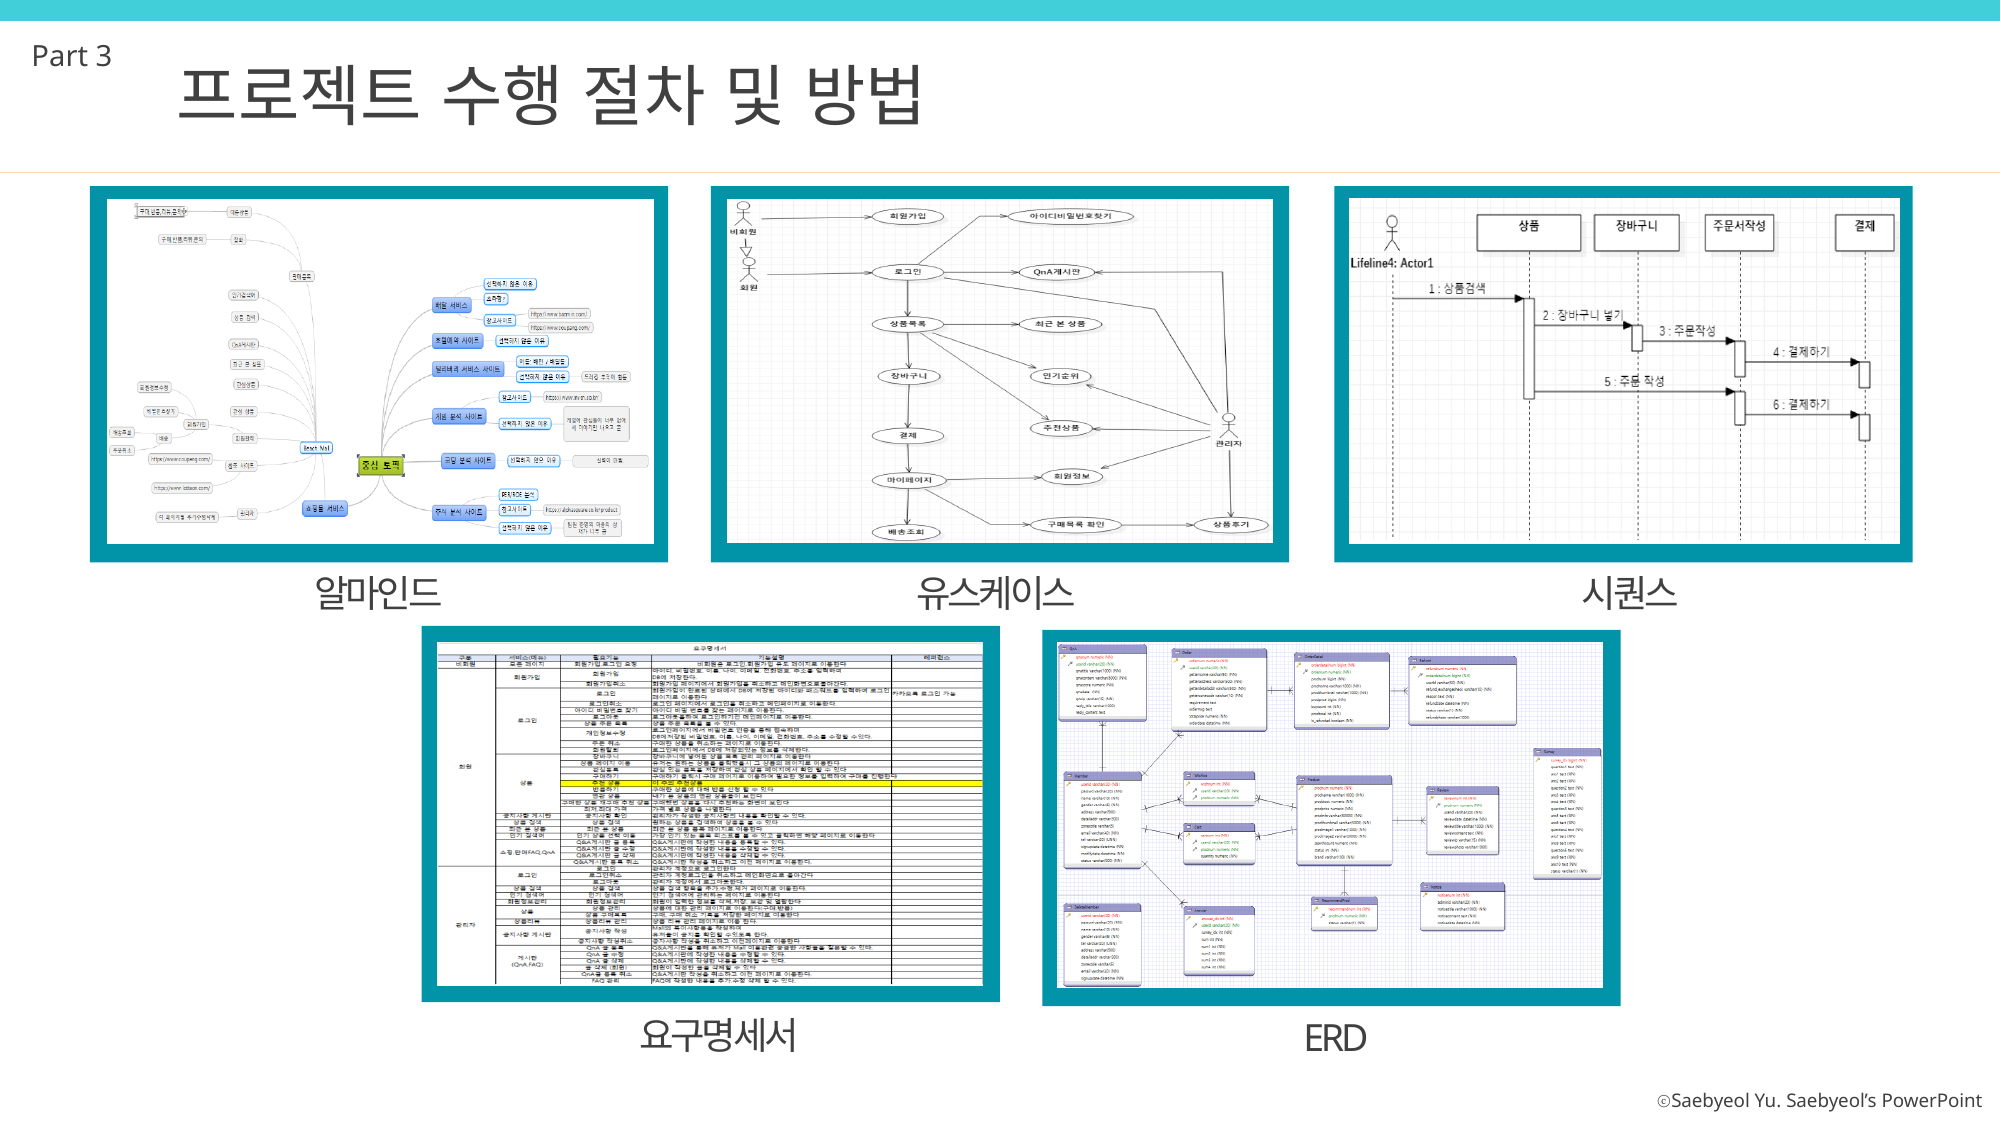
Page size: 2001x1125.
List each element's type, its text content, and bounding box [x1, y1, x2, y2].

text_box 요구명세서 [624, 1004, 815, 1065]
text_box 유스케이스 [901, 563, 1091, 623]
picture [437, 642, 983, 986]
text_box [710, 186, 1290, 563]
text_box [1042, 629, 1621, 1007]
text_box ERD [1285, 1007, 1387, 1067]
text_box [89, 185, 669, 563]
text_box 알마인드 [299, 562, 458, 623]
picture [1057, 642, 1603, 988]
picture [727, 199, 1273, 543]
text_box [1334, 186, 1913, 563]
text_box 시퀀스 [1566, 563, 1694, 623]
text_box [421, 625, 1000, 1003]
picture [107, 199, 654, 544]
text_box [0, 0, 2000, 22]
text_box Part 3 [16, 29, 300, 80]
text_box 프로젝트 수행 절차 및 방법 [161, 46, 944, 142]
picture [1349, 198, 1900, 544]
